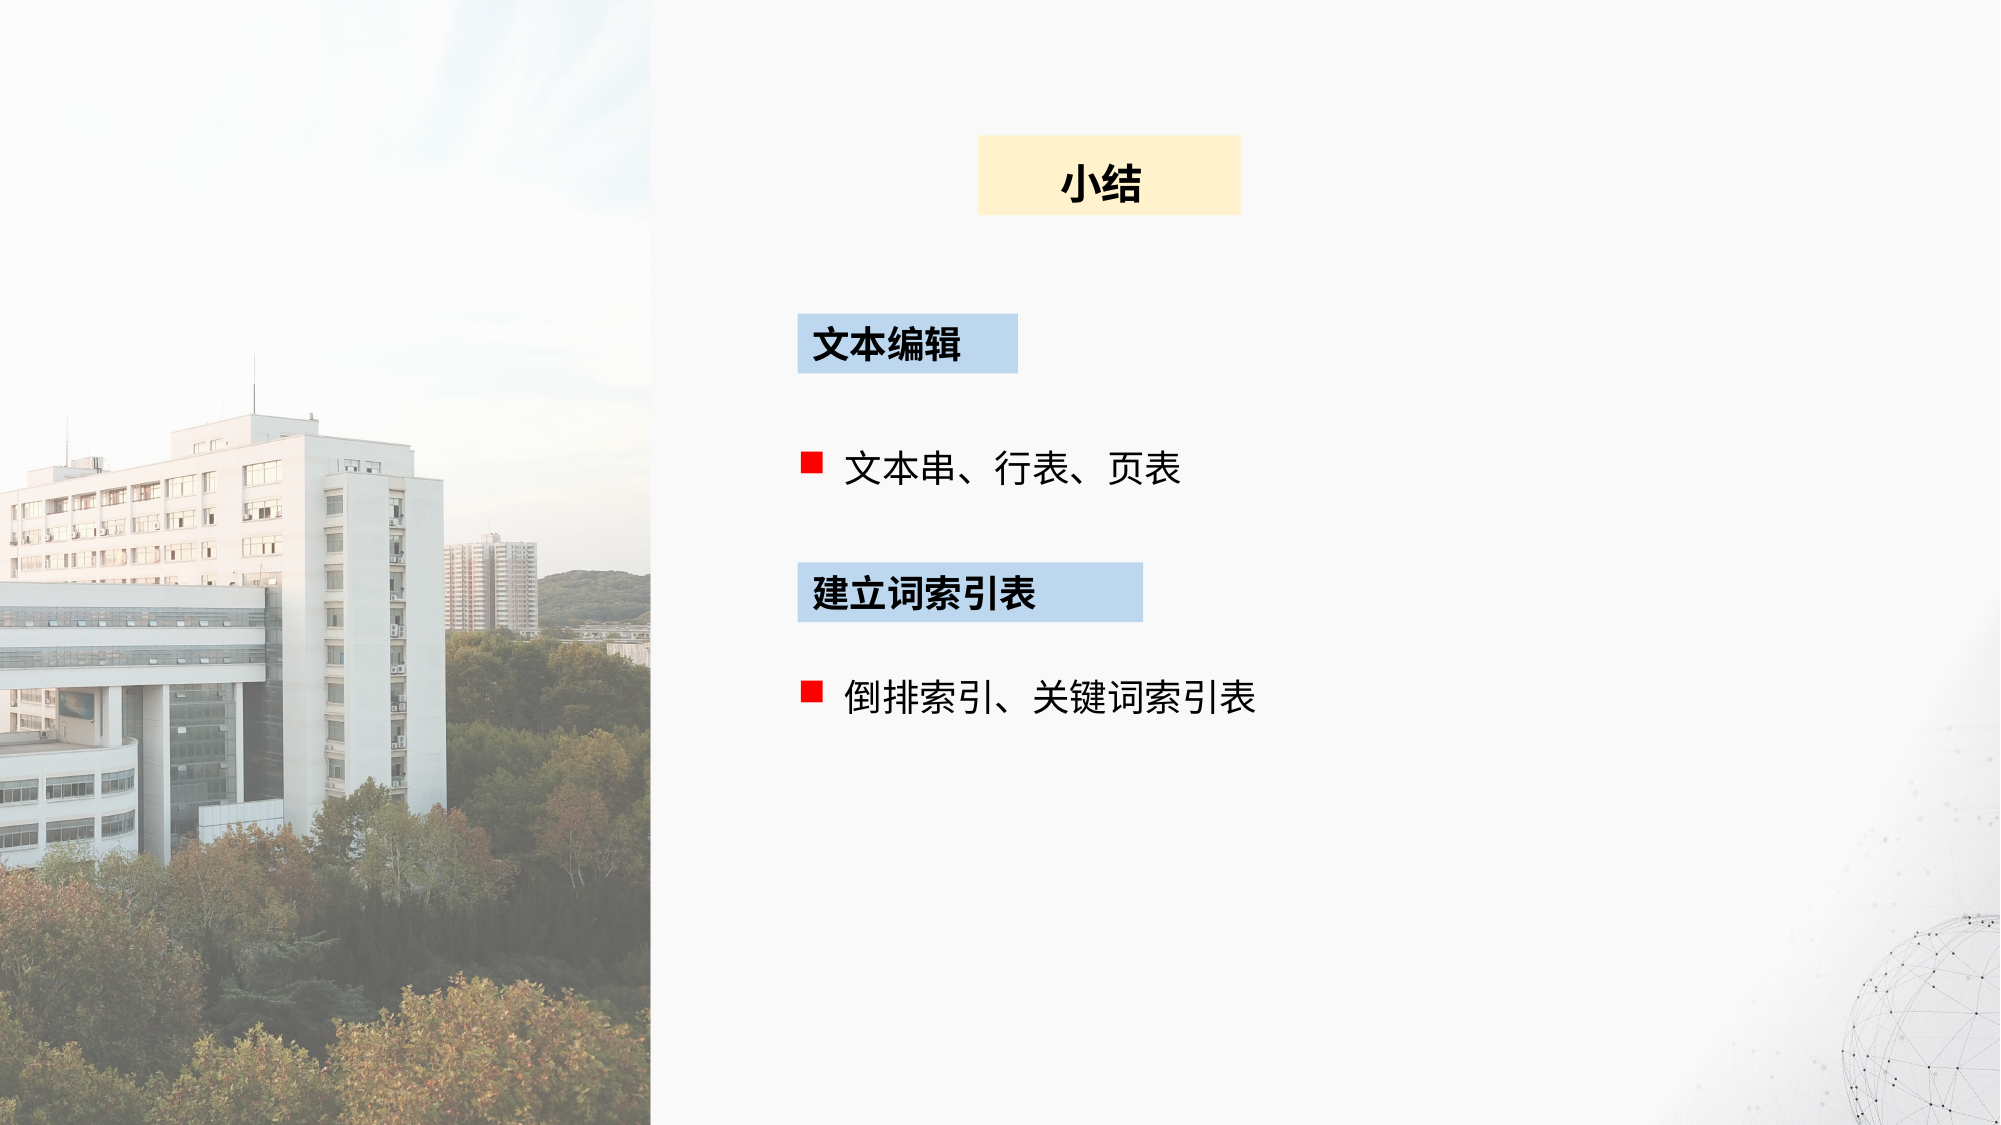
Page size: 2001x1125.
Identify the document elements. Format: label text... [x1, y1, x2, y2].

text_box 建立词索引表 [797, 562, 1144, 623]
text_box 文本串、行表、页表 [783, 437, 1785, 498]
text_box 文本编辑 [797, 313, 1018, 374]
text_box 倒排索引、关键词索引表 [783, 666, 1448, 727]
picture [0, 0, 2000, 1125]
text_box 小结 [977, 135, 1241, 216]
